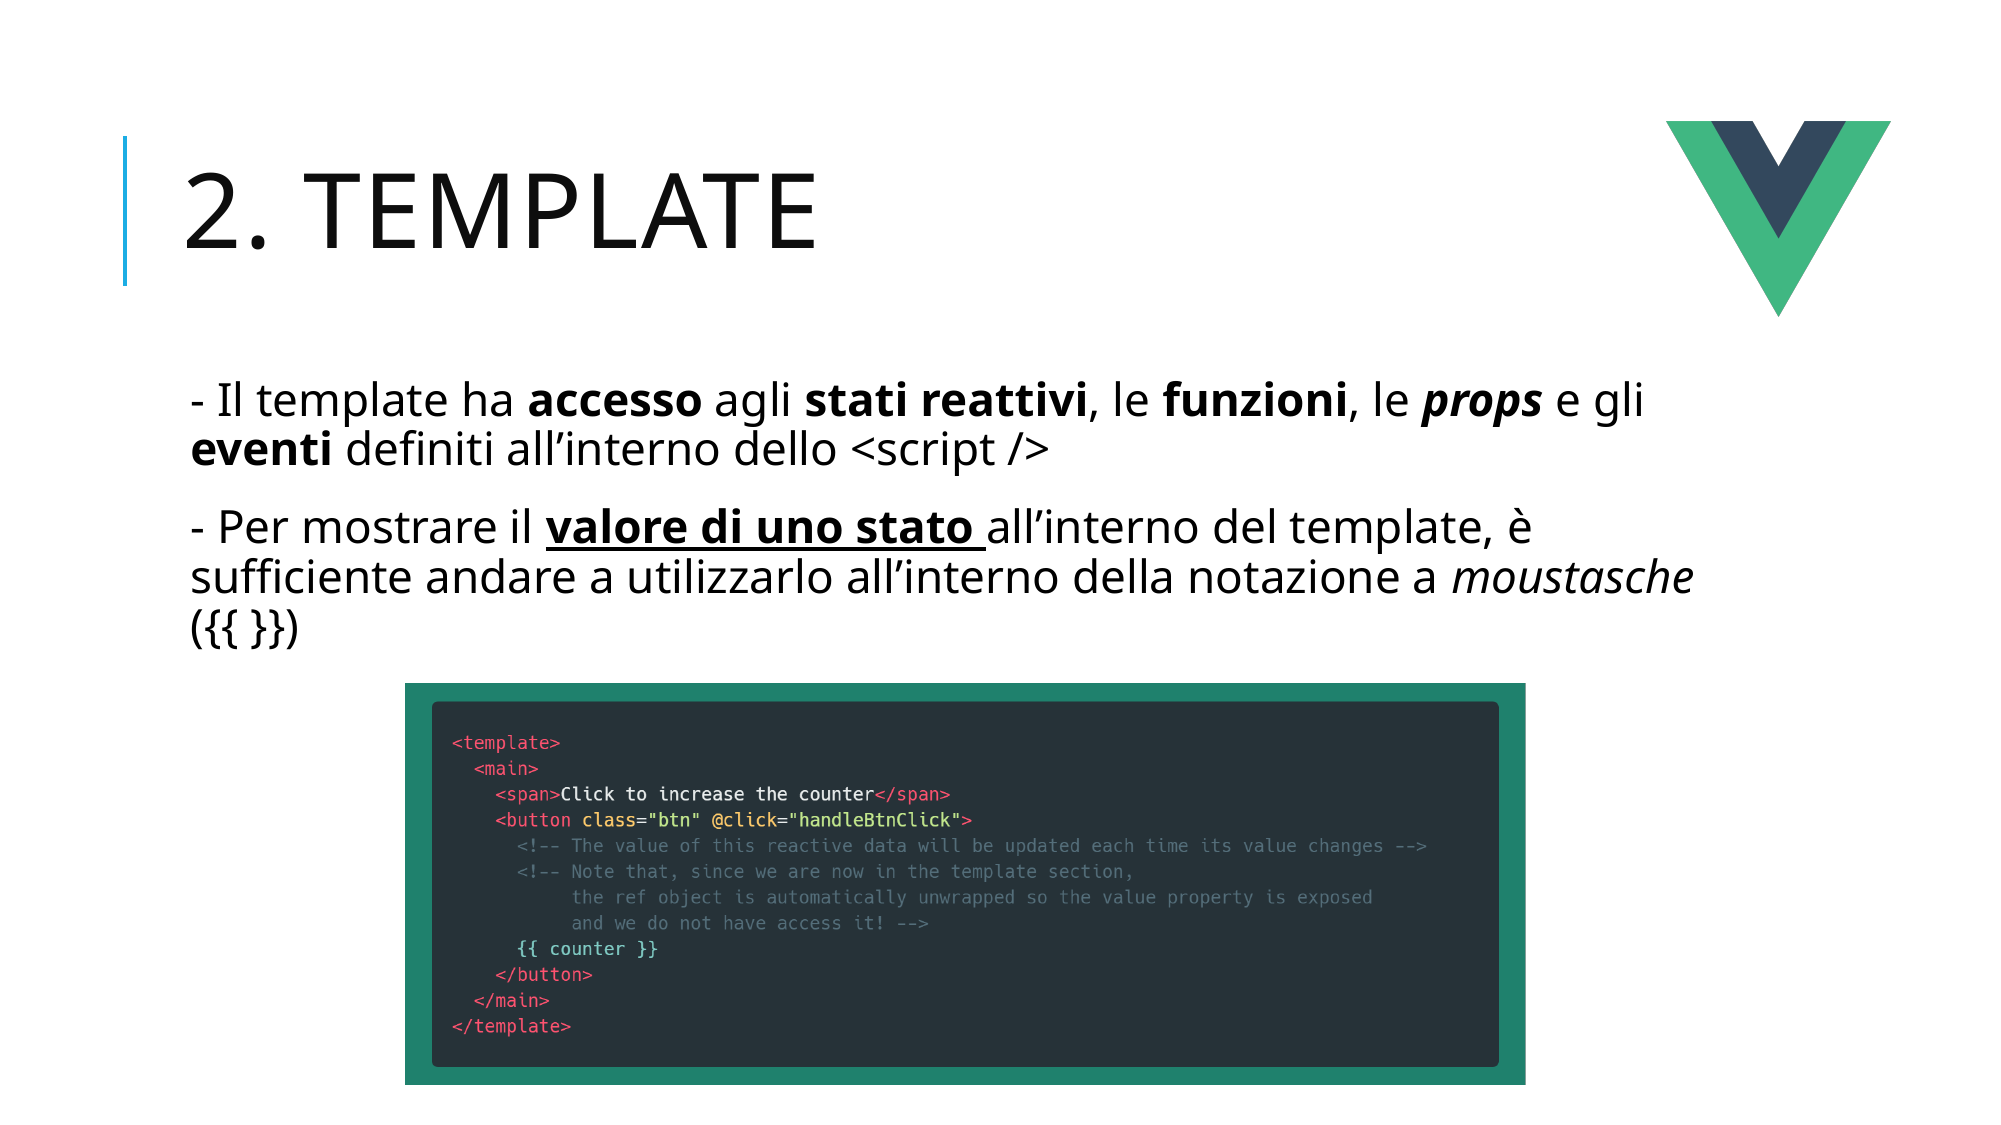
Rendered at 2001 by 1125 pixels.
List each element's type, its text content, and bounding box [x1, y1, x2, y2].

title 2. Template [168, 96, 1763, 342]
list - Il template ha accesso agli stati reattivi, le funzioni, le props e gli eventi definiti all’interno dello <script /> - Per mostrare il valore di uno stato all’interno del template, è sufficiente andare a utilizzarlo all’interno della notazione a moustasche ({{ }}) [168, 368, 1763, 1029]
picture [404, 683, 1526, 1085]
picture [1666, 121, 1891, 317]
